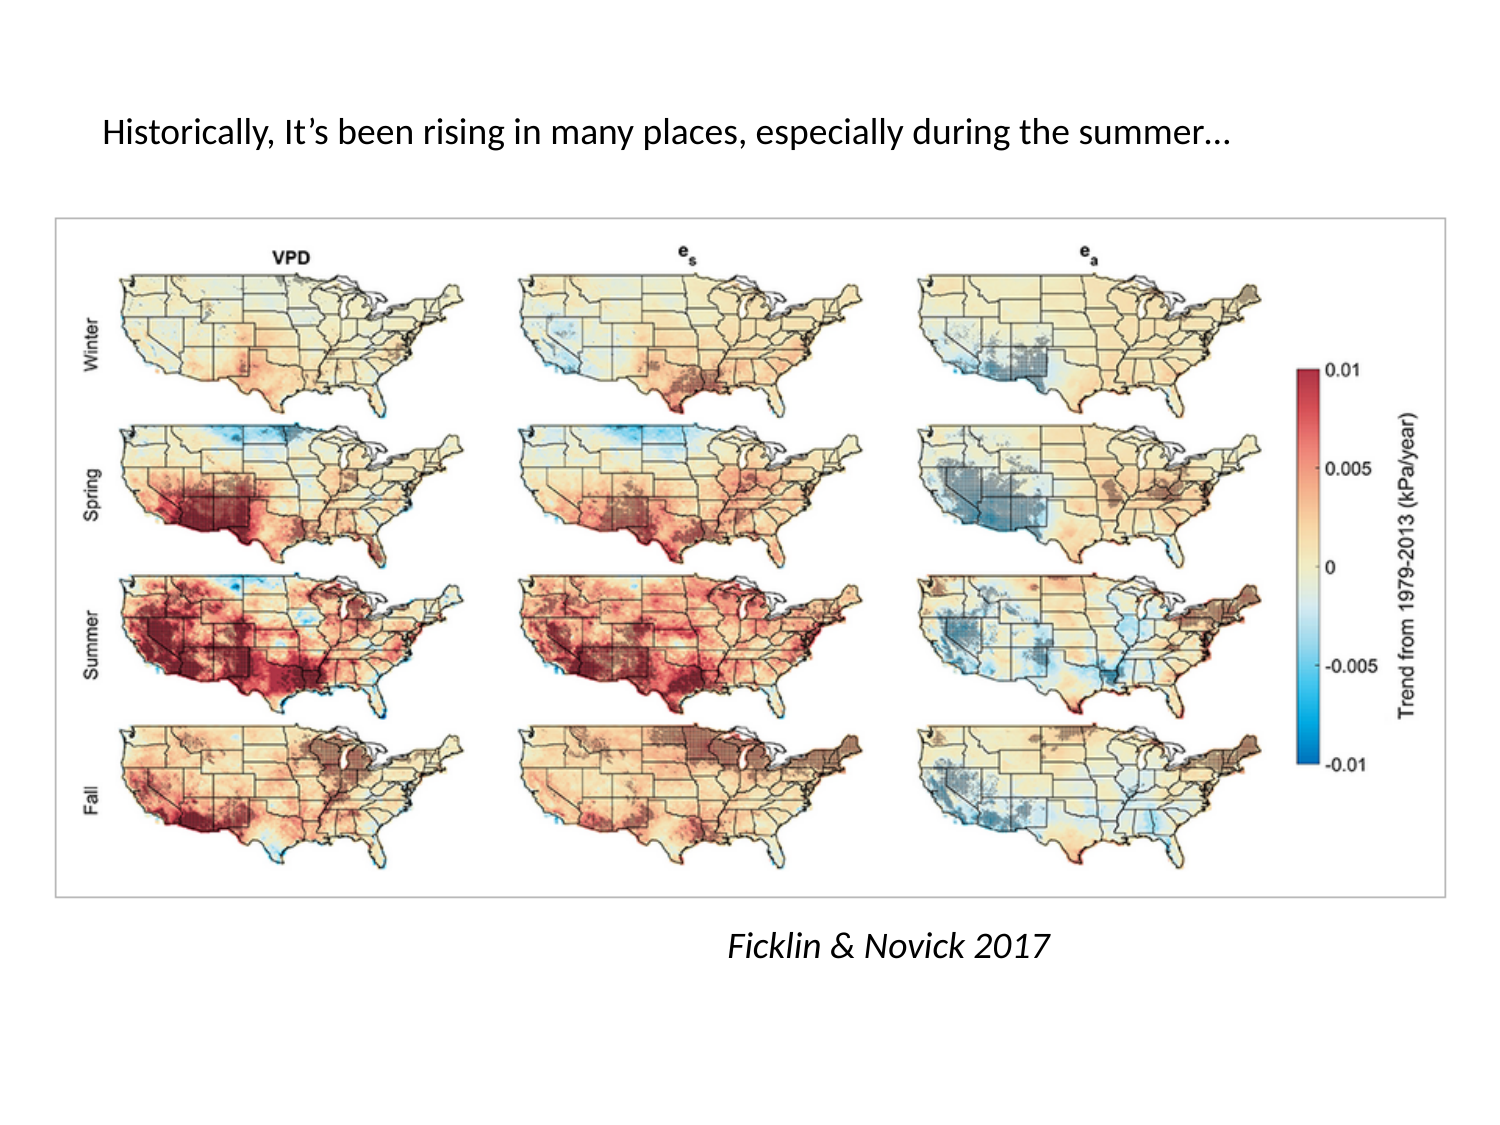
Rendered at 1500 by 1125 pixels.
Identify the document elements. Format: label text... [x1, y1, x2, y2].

picture [37, 210, 1462, 915]
text_box Historically, It’s been rising in many places, especially during the summer… [87, 99, 1413, 160]
text_box Ficklin & Novick 2017 [712, 923, 1388, 974]
